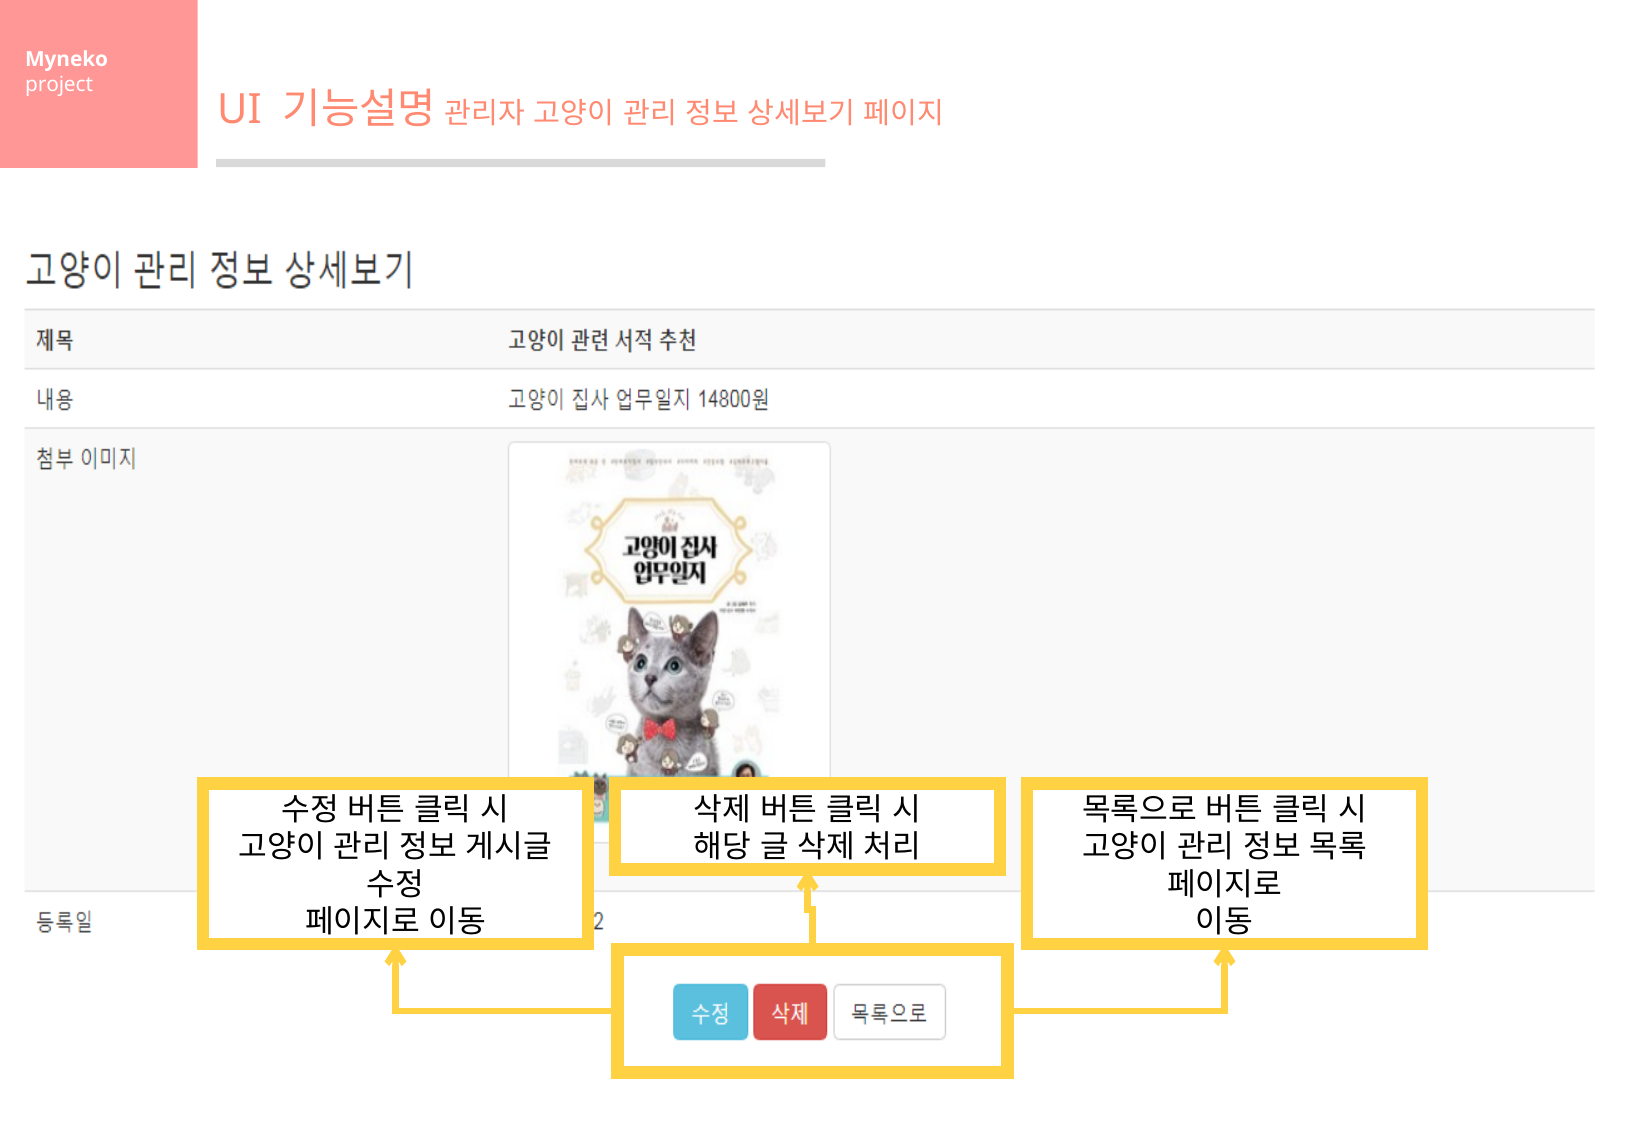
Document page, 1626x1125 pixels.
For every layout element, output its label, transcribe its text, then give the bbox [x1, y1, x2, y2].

text_box [215, 158, 827, 168]
text_box UI 기능설명 관리자 고양이 관리 정보 상세보기 페이지 [208, 77, 1161, 137]
text_box Myneko project [16, 41, 180, 101]
picture [16, 217, 1601, 1084]
text_box [0, 0, 199, 169]
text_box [1007, 946, 1225, 1012]
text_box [395, 946, 618, 1012]
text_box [770, 907, 850, 913]
